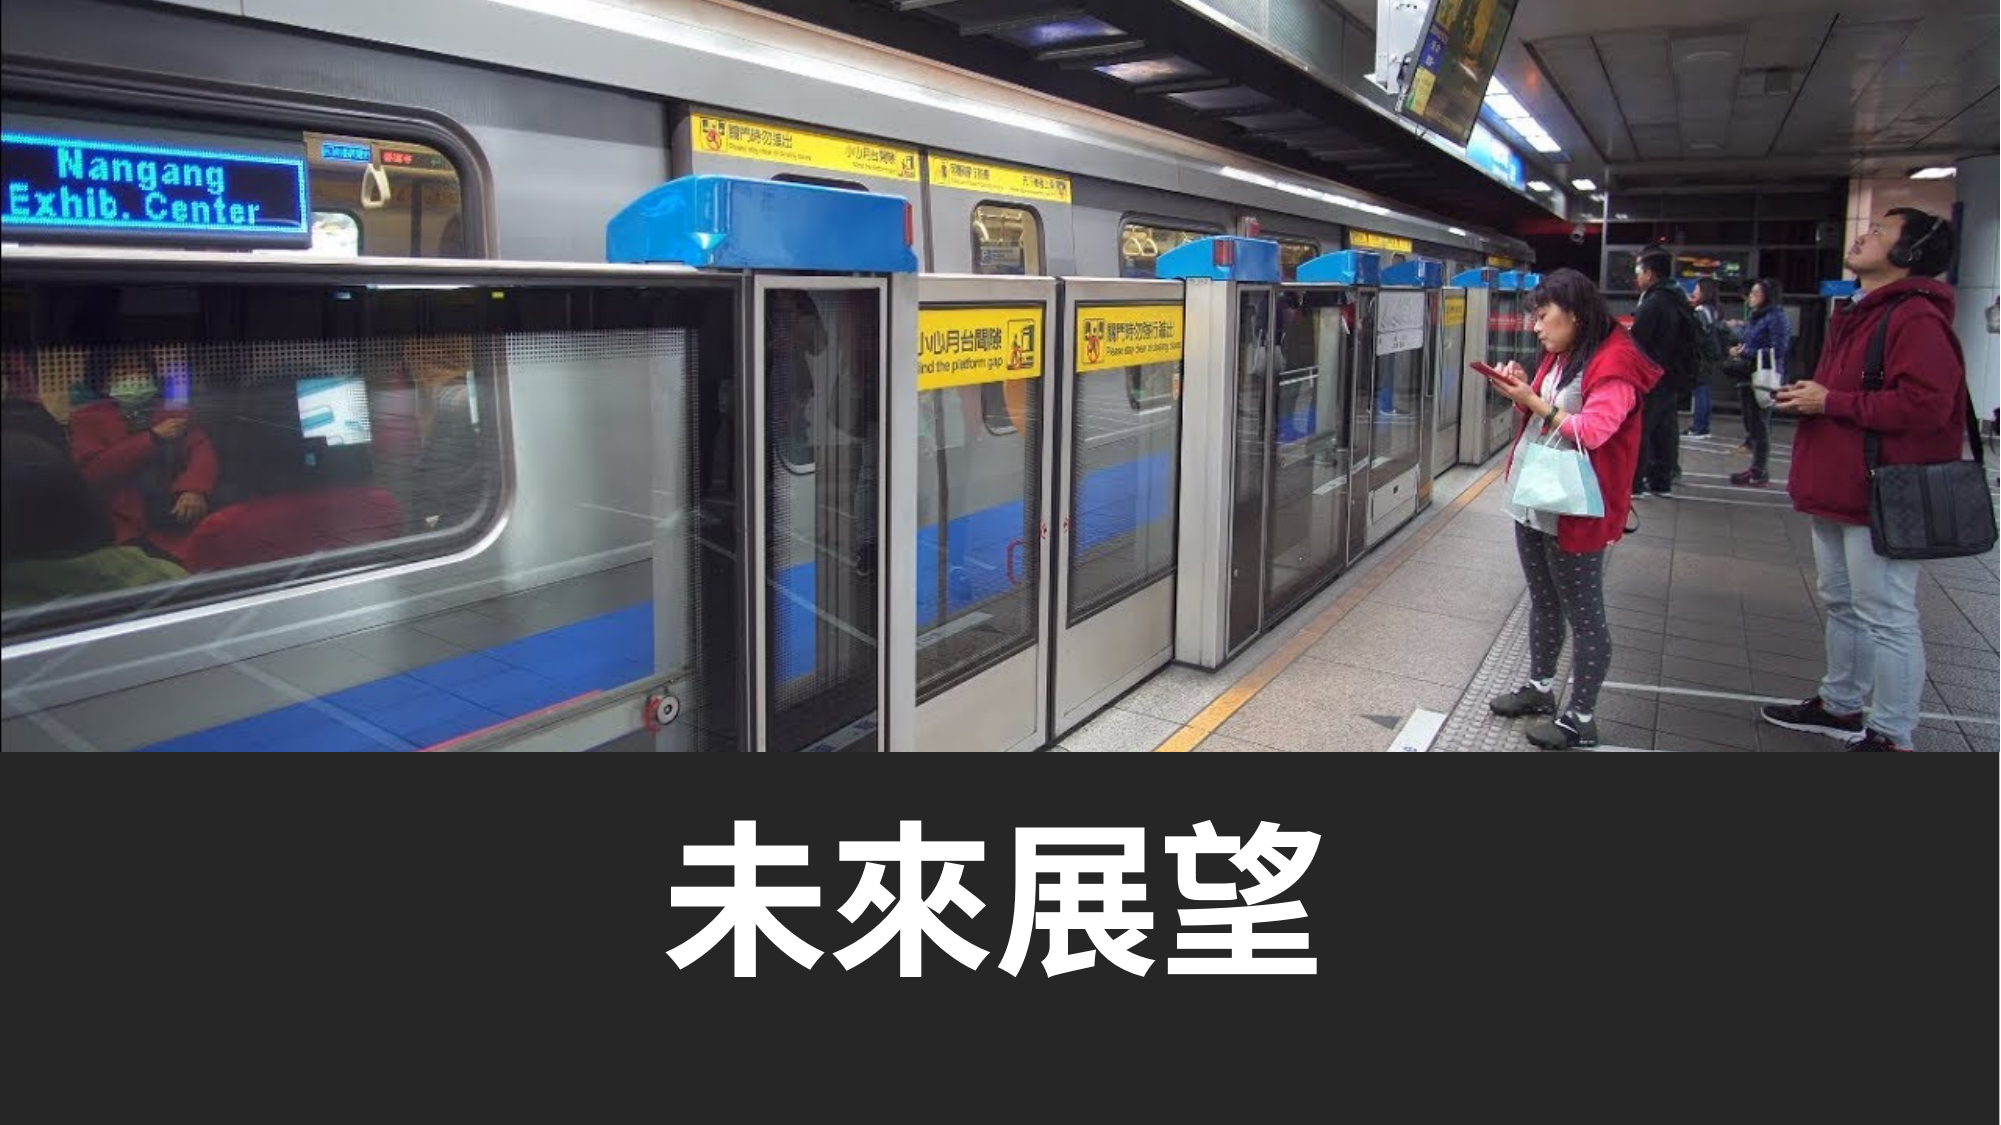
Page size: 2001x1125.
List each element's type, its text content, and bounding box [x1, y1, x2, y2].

title 未來展望 [497, 876, 2000, 999]
picture [0, 0, 2000, 752]
